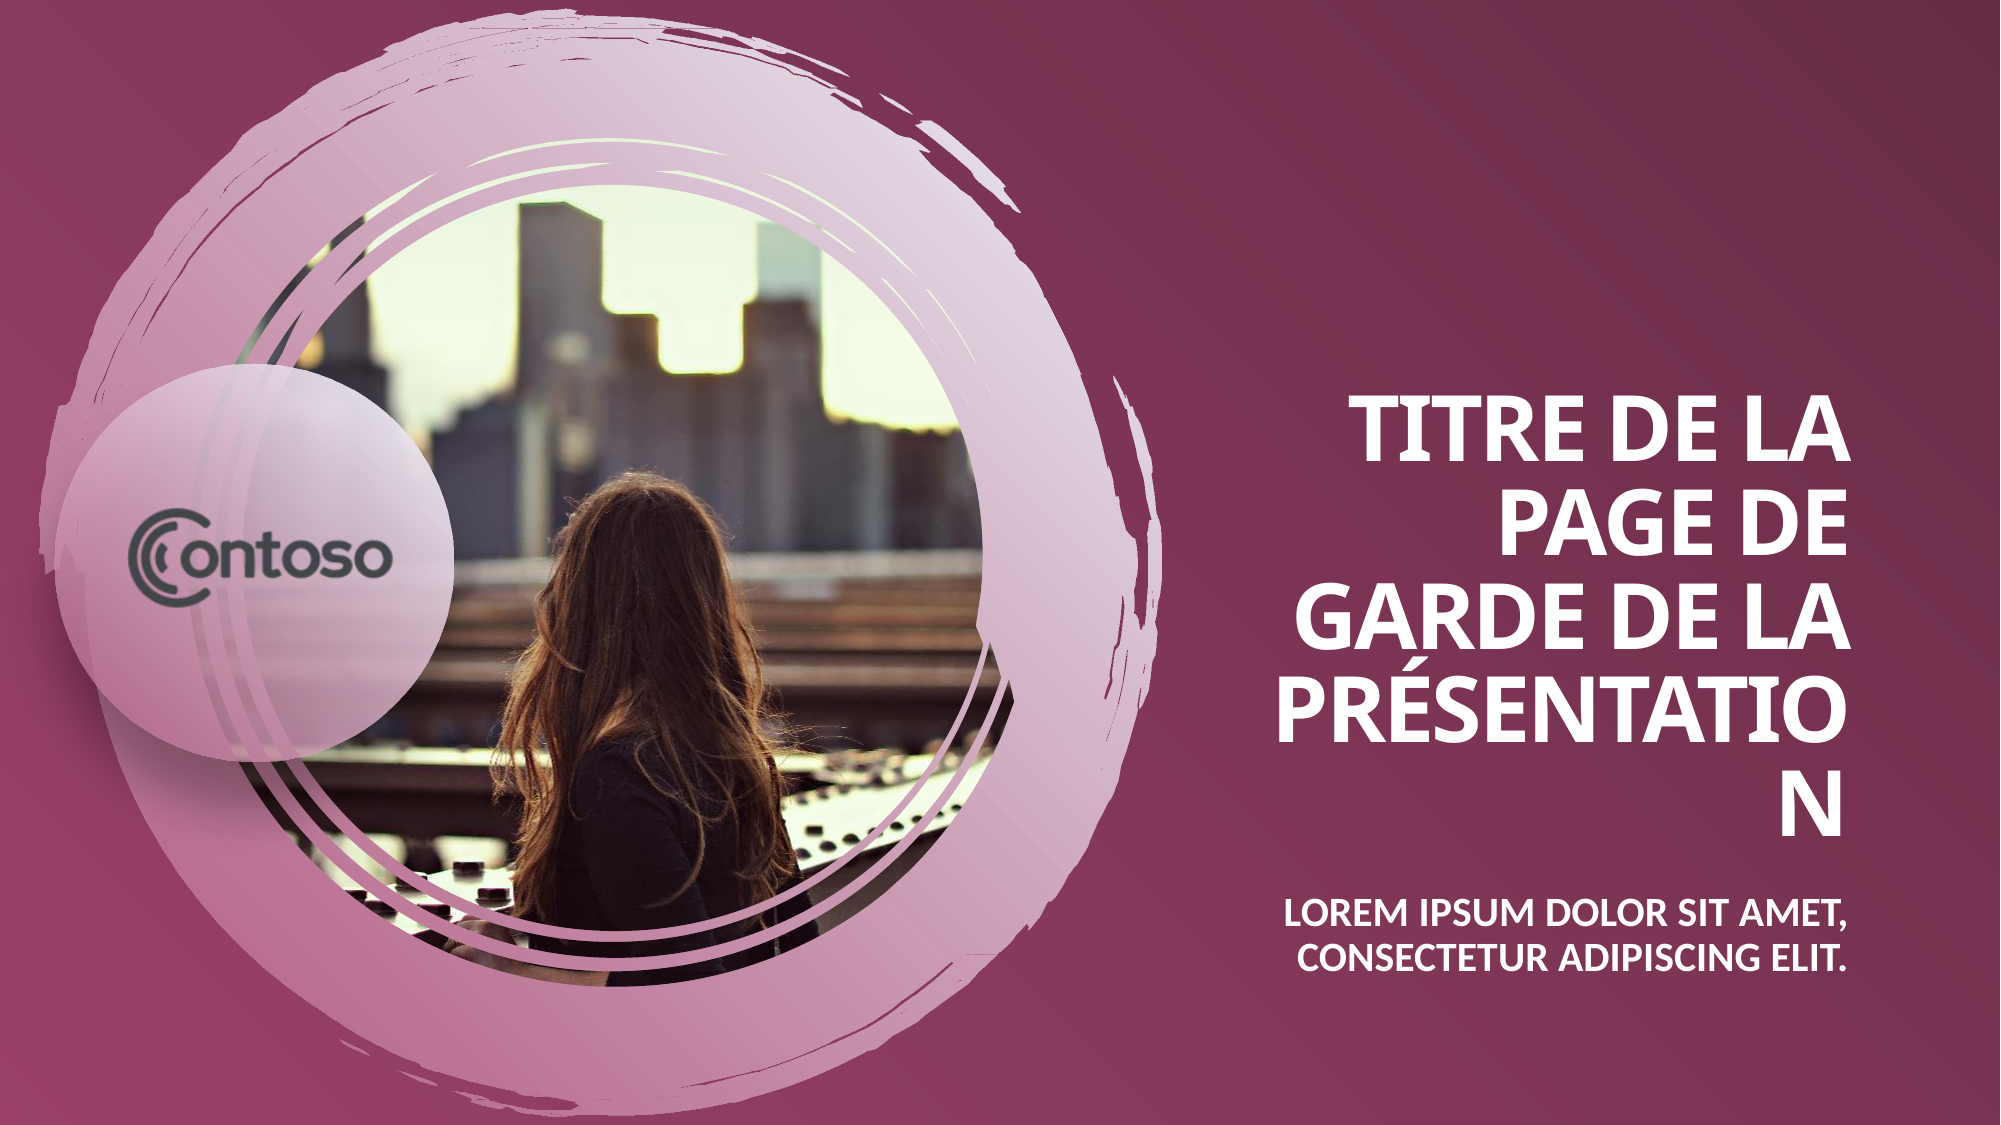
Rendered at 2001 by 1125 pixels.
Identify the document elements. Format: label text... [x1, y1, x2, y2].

subtitle LOREM IPSUM DOLOR SIT AMET, CONSECTETUR ADIPISCING ELIT. [1231, 890, 1849, 1063]
title Titre de la PAGE DE GARDE DE LA PRÉSENTATION [1231, 408, 1849, 856]
picture [118, 138, 1015, 987]
text_box [53, 373, 187, 752]
